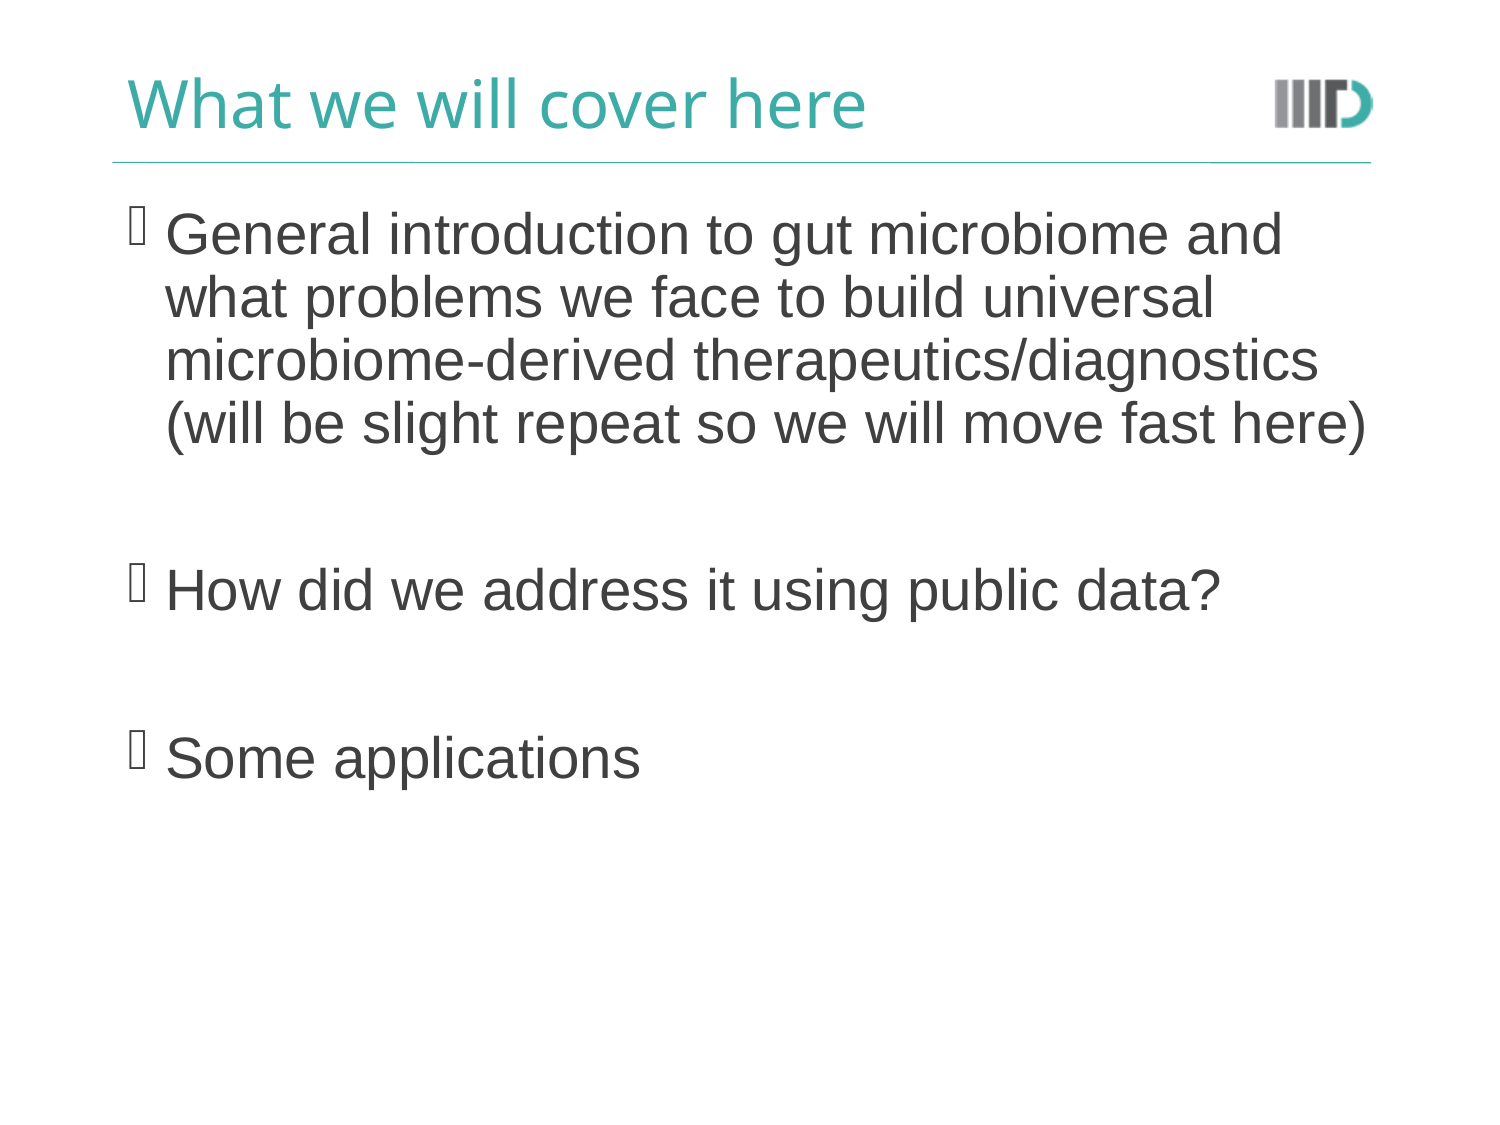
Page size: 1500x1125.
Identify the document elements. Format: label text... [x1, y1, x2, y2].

title What we will cover here [112, 52, 1236, 163]
picture [1256, 67, 1388, 141]
list General introduction to gut microbiome and what problems we face to build universal microbiome-derived therapeutics/diagnostics (will be slight repeat so we will move fast here) How did we address it using public data? Some applications [112, 196, 1388, 1014]
